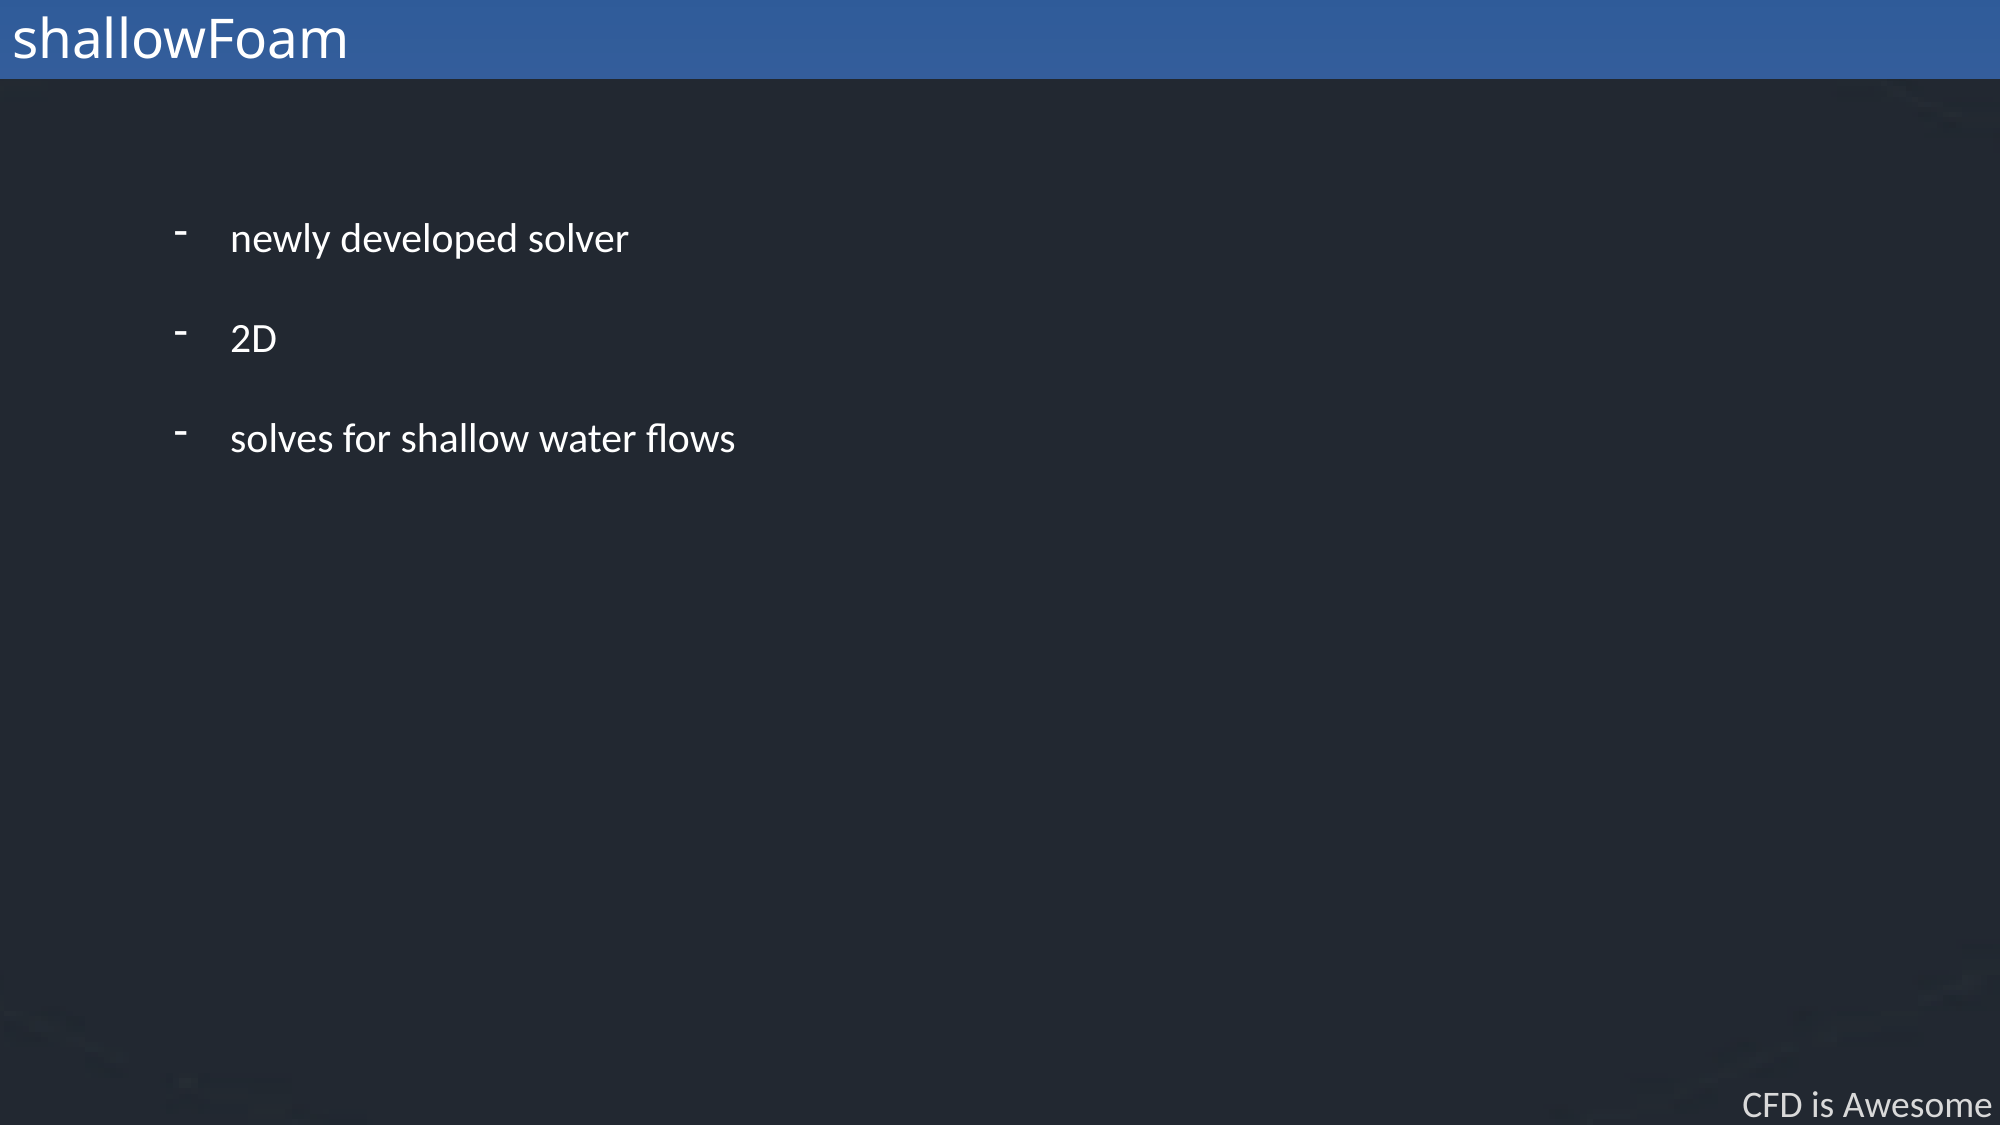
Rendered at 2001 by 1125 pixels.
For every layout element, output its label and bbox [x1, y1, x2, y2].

picture [0, 79, 2000, 1125]
list [0, 0, 2000, 79]
